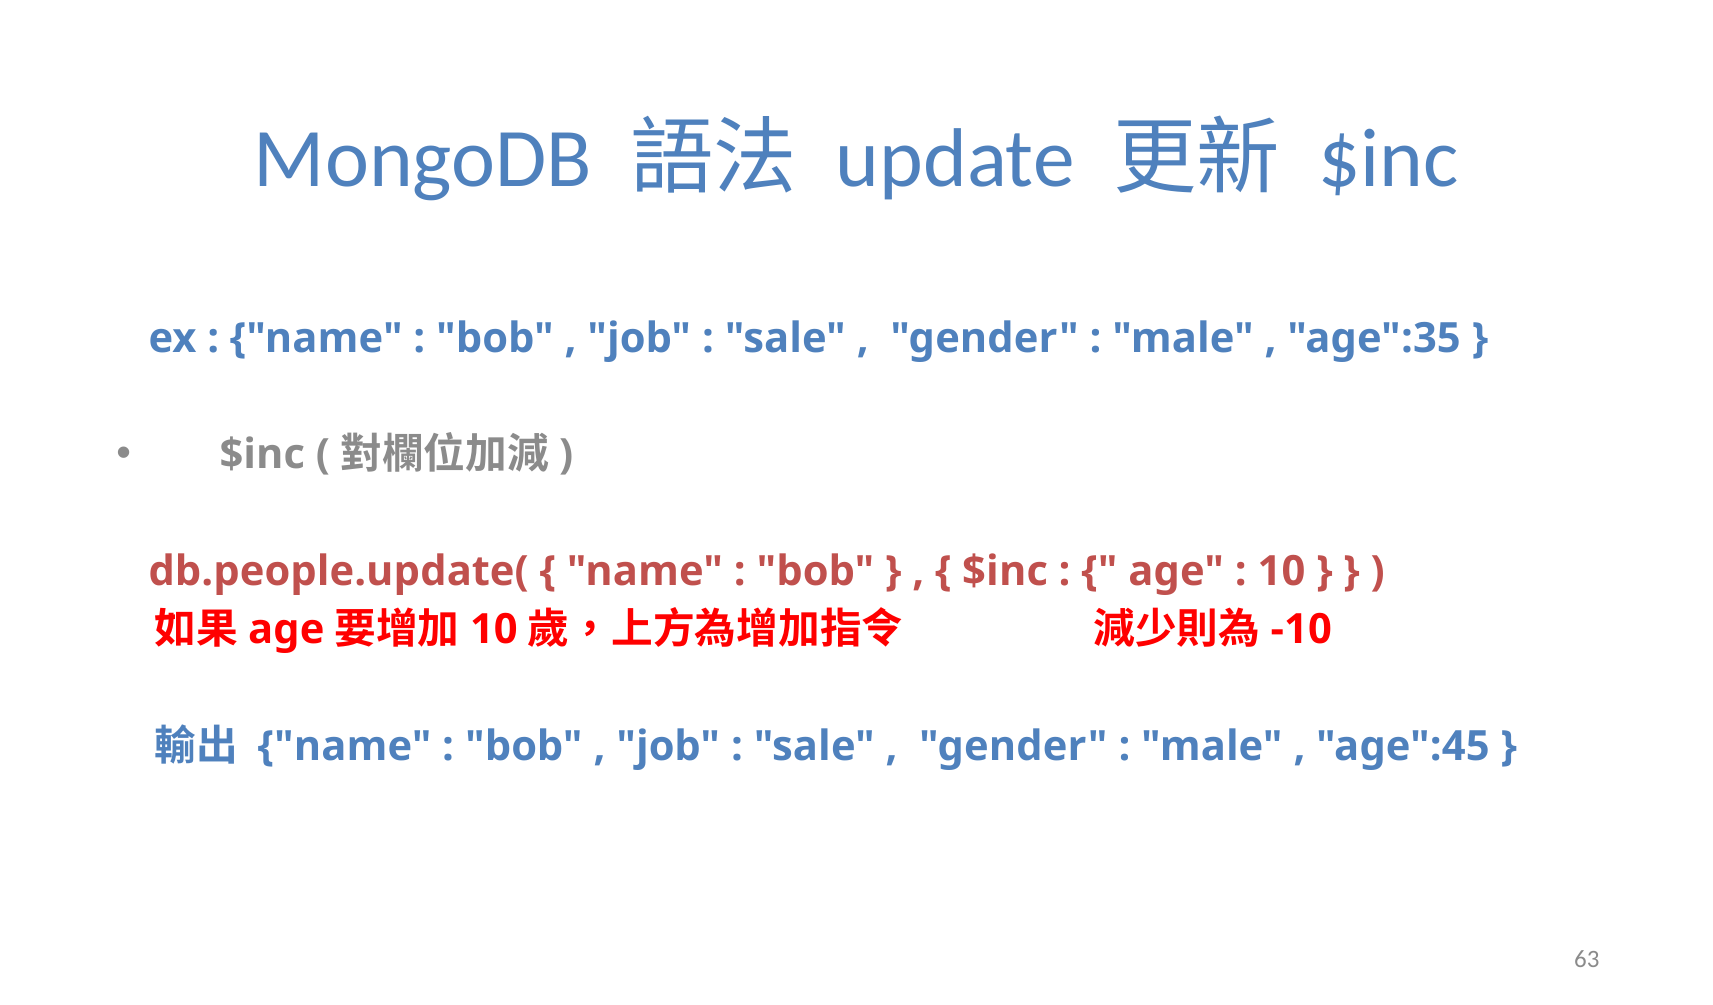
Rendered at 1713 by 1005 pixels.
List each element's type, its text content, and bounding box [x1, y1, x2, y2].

list ex : {"name" : "bob" , "job" : "sale" , "gender" : "male" , "age":35 } $inc (對欄位加減) db.people.update( { "name" : "bob" } , { $inc : {" age" : 10 } } ) 如果age要增加10歲，上方為增加指令 減少則為-10 輸出 {"name" : "bob" , "job" : "sale" , "gender" : "male" , "age":45 } [88, 245, 1625, 892]
slide_number 63 [1227, 930, 1628, 984]
title MongoDB 語法 update 更新 $inc [88, 76, 1625, 231]
